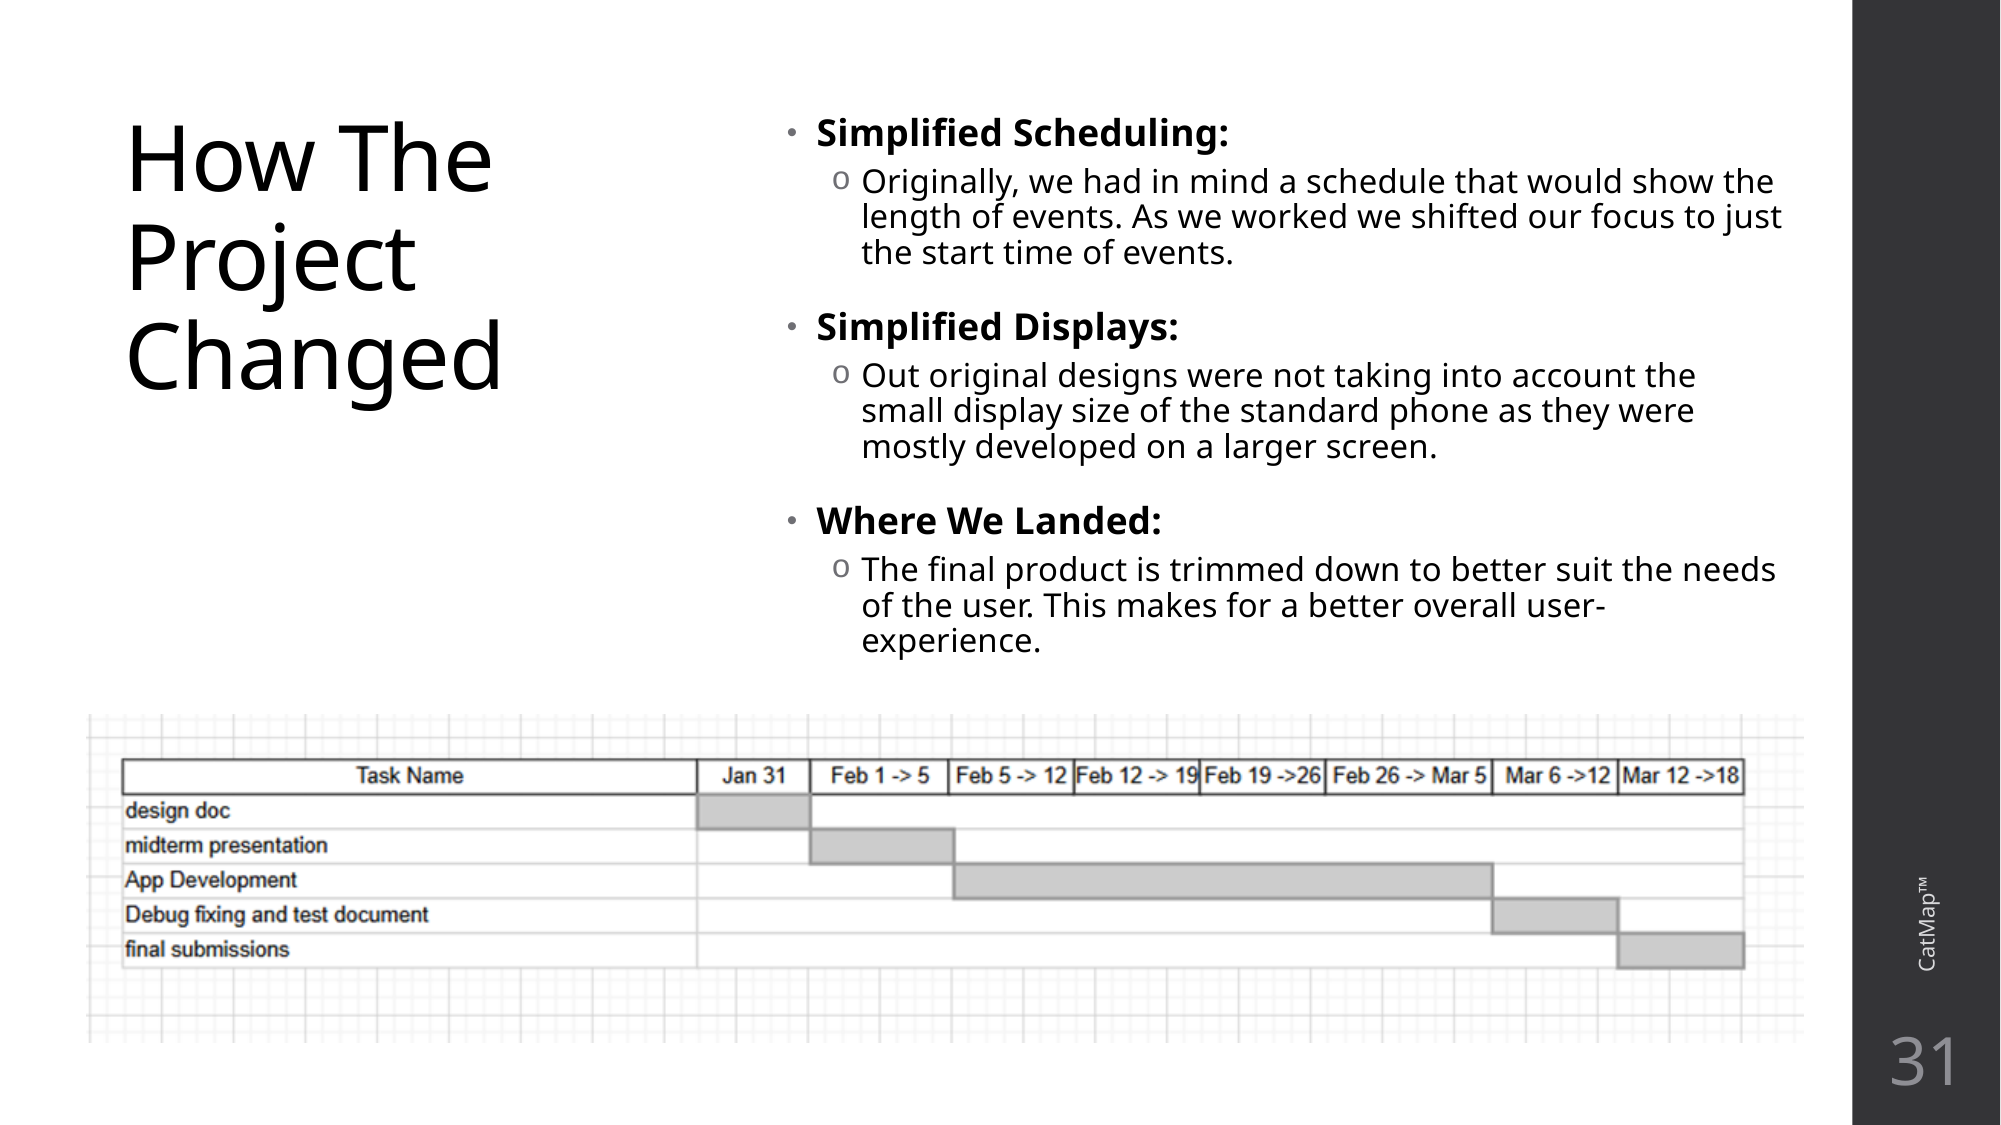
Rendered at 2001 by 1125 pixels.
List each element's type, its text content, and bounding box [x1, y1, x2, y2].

list Simplified Scheduling: Originally, we had in mind a schedule that would show the length of events. As we worked we shifted our focus to just the start time of events. Simplified Displays: Out original designs were not taking into account the small display size of the standard phone as they were mostly developed on a larger screen. Where We Landed: The final product is trimmed down to better suit the needs of the user. This makes for a better overall user-experience. [771, 105, 1804, 673]
footer CatMap™ [1897, 400, 1958, 988]
title How The Project Changed [109, 105, 689, 711]
picture [86, 714, 1804, 1043]
slide_number 31 [1852, 1012, 2000, 1110]
